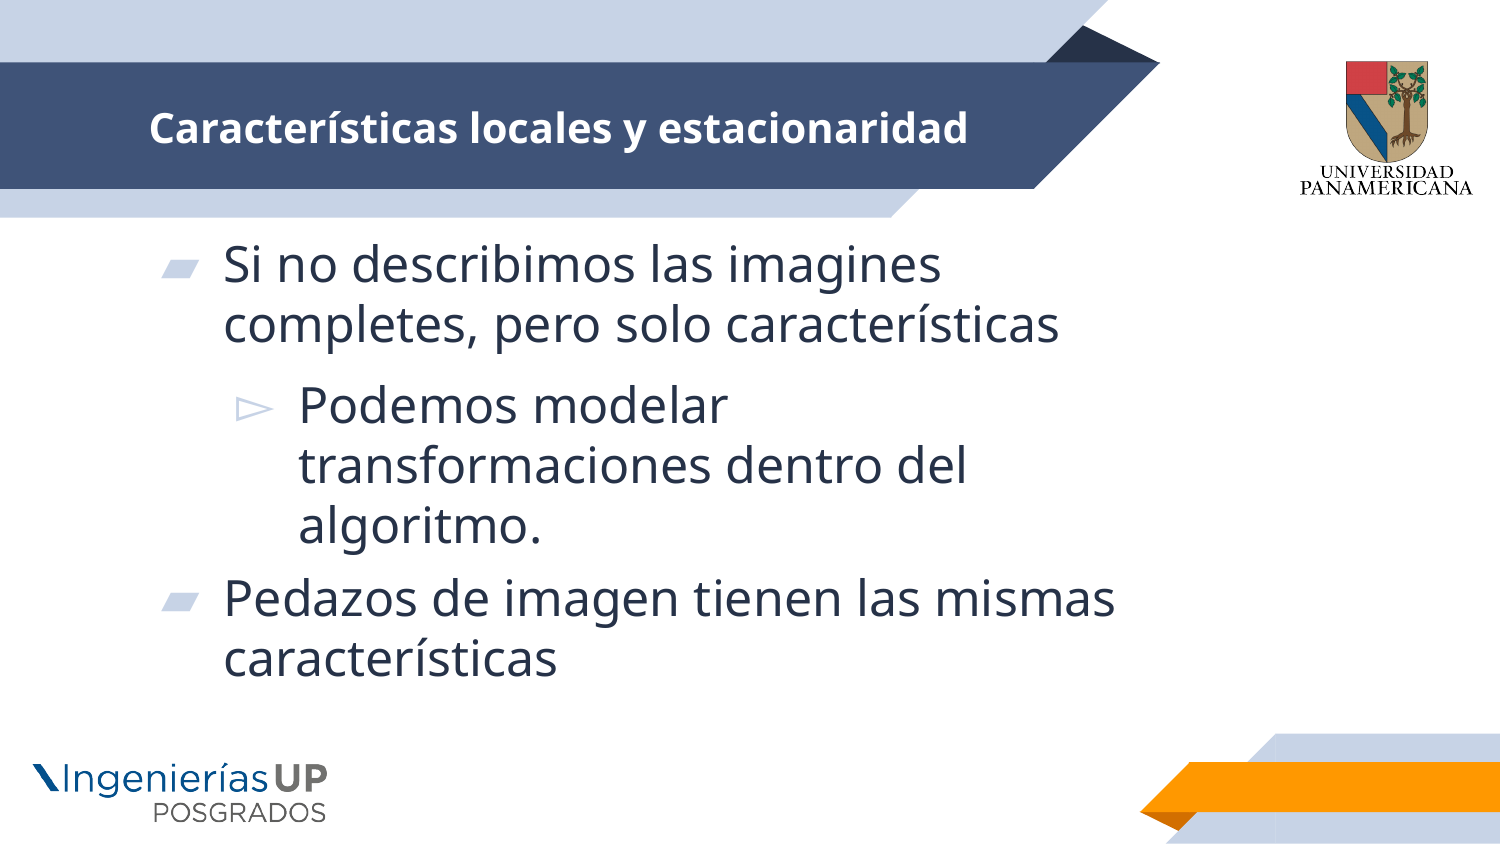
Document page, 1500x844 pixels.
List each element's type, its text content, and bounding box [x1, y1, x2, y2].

list Si no describimos las imagines completes, pero solo características Podemos modelar transformaciones dentro del algoritmo. Pedazos de imagen tienen las mismas características [133, 217, 1140, 734]
title Características locales y estacionaridad [133, 64, 1035, 190]
picture [15, 737, 344, 844]
picture [1286, 44, 1490, 210]
